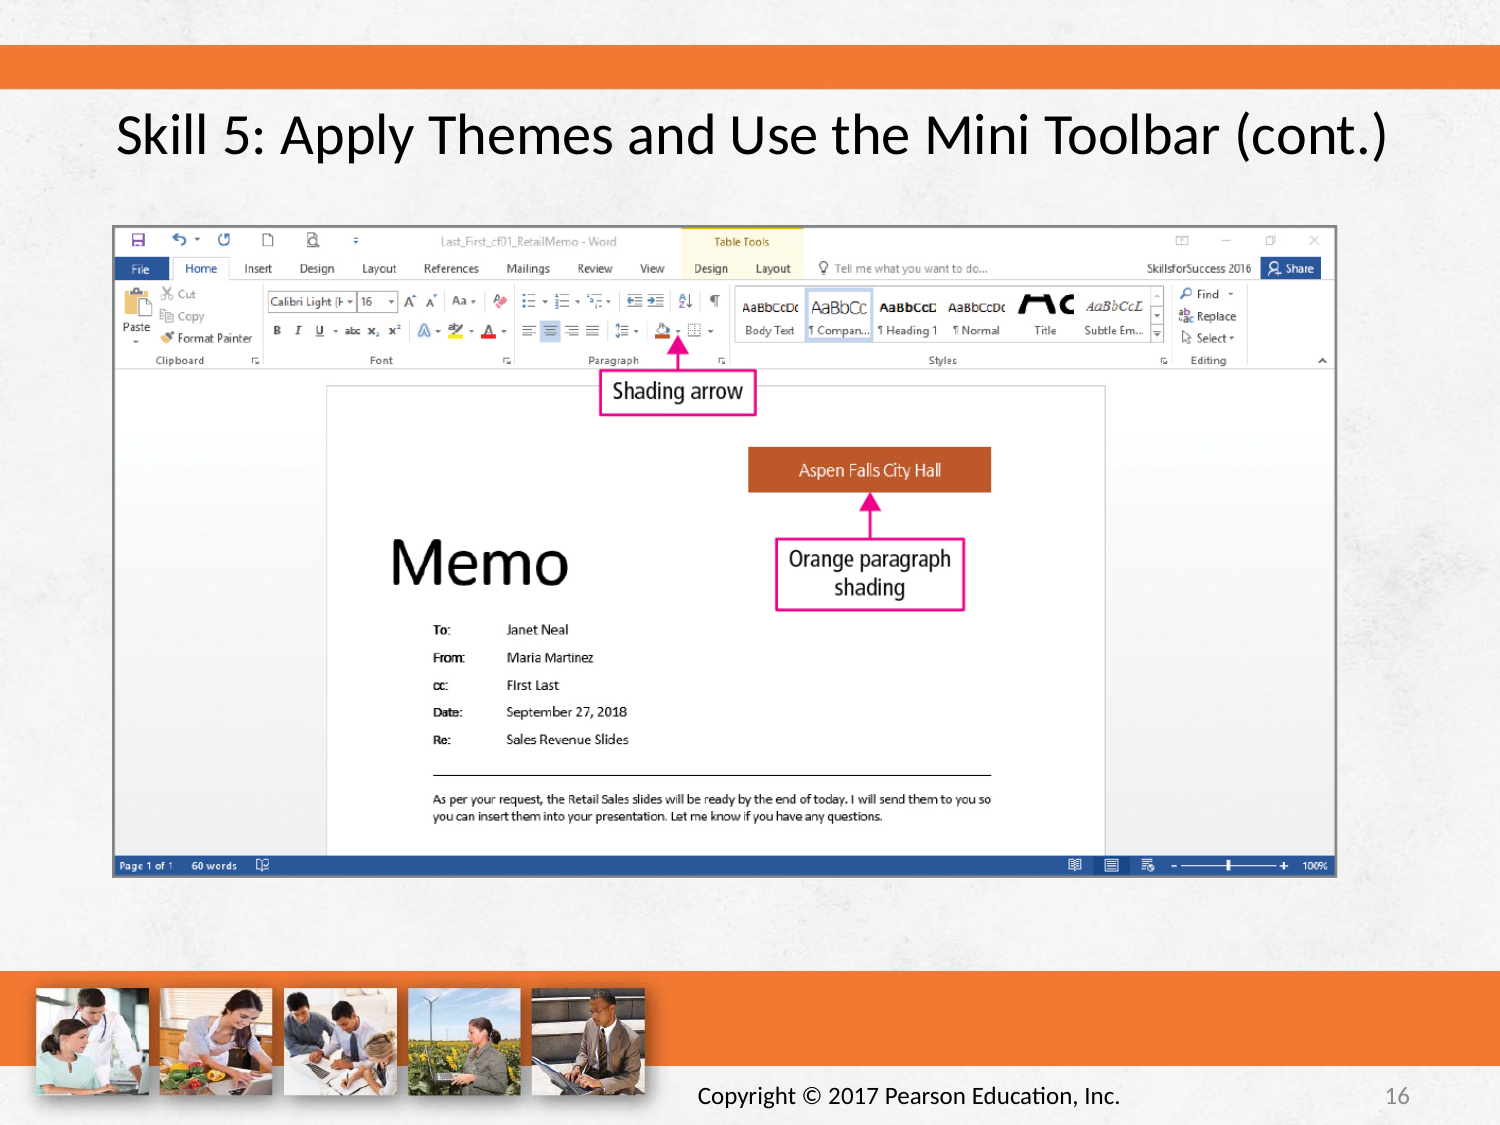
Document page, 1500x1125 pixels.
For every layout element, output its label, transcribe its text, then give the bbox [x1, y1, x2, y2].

footer Copyright © 2017 Pearson Education, Inc. [650, 1050, 1175, 1110]
slide_number 16 [1074, 1065, 1425, 1125]
title Skill 5: Apply Themes and Use the Mini Toolbar (cont.) [68, 37, 1437, 226]
picture [0, 0, 1500, 1125]
